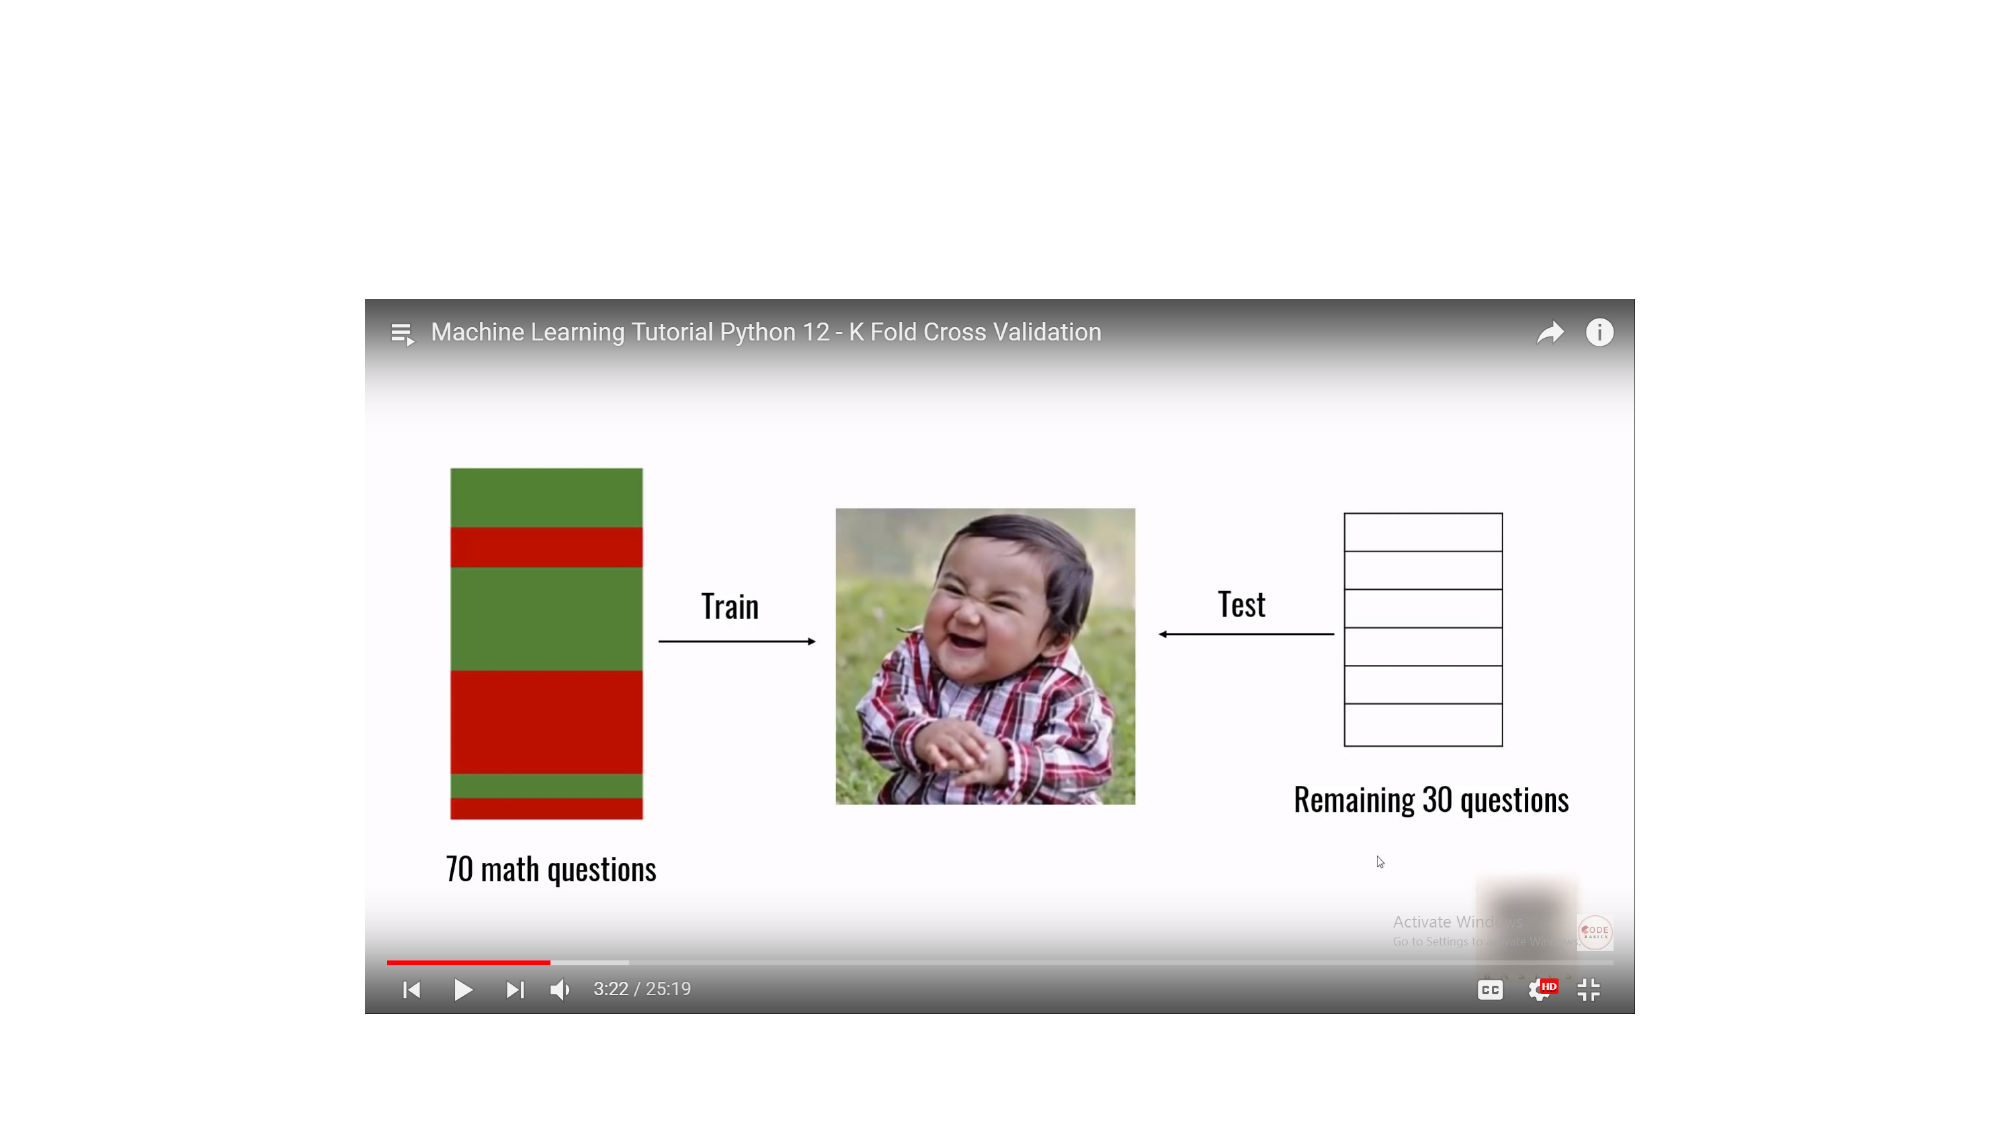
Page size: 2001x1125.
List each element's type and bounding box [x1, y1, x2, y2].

list [365, 299, 1635, 1014]
